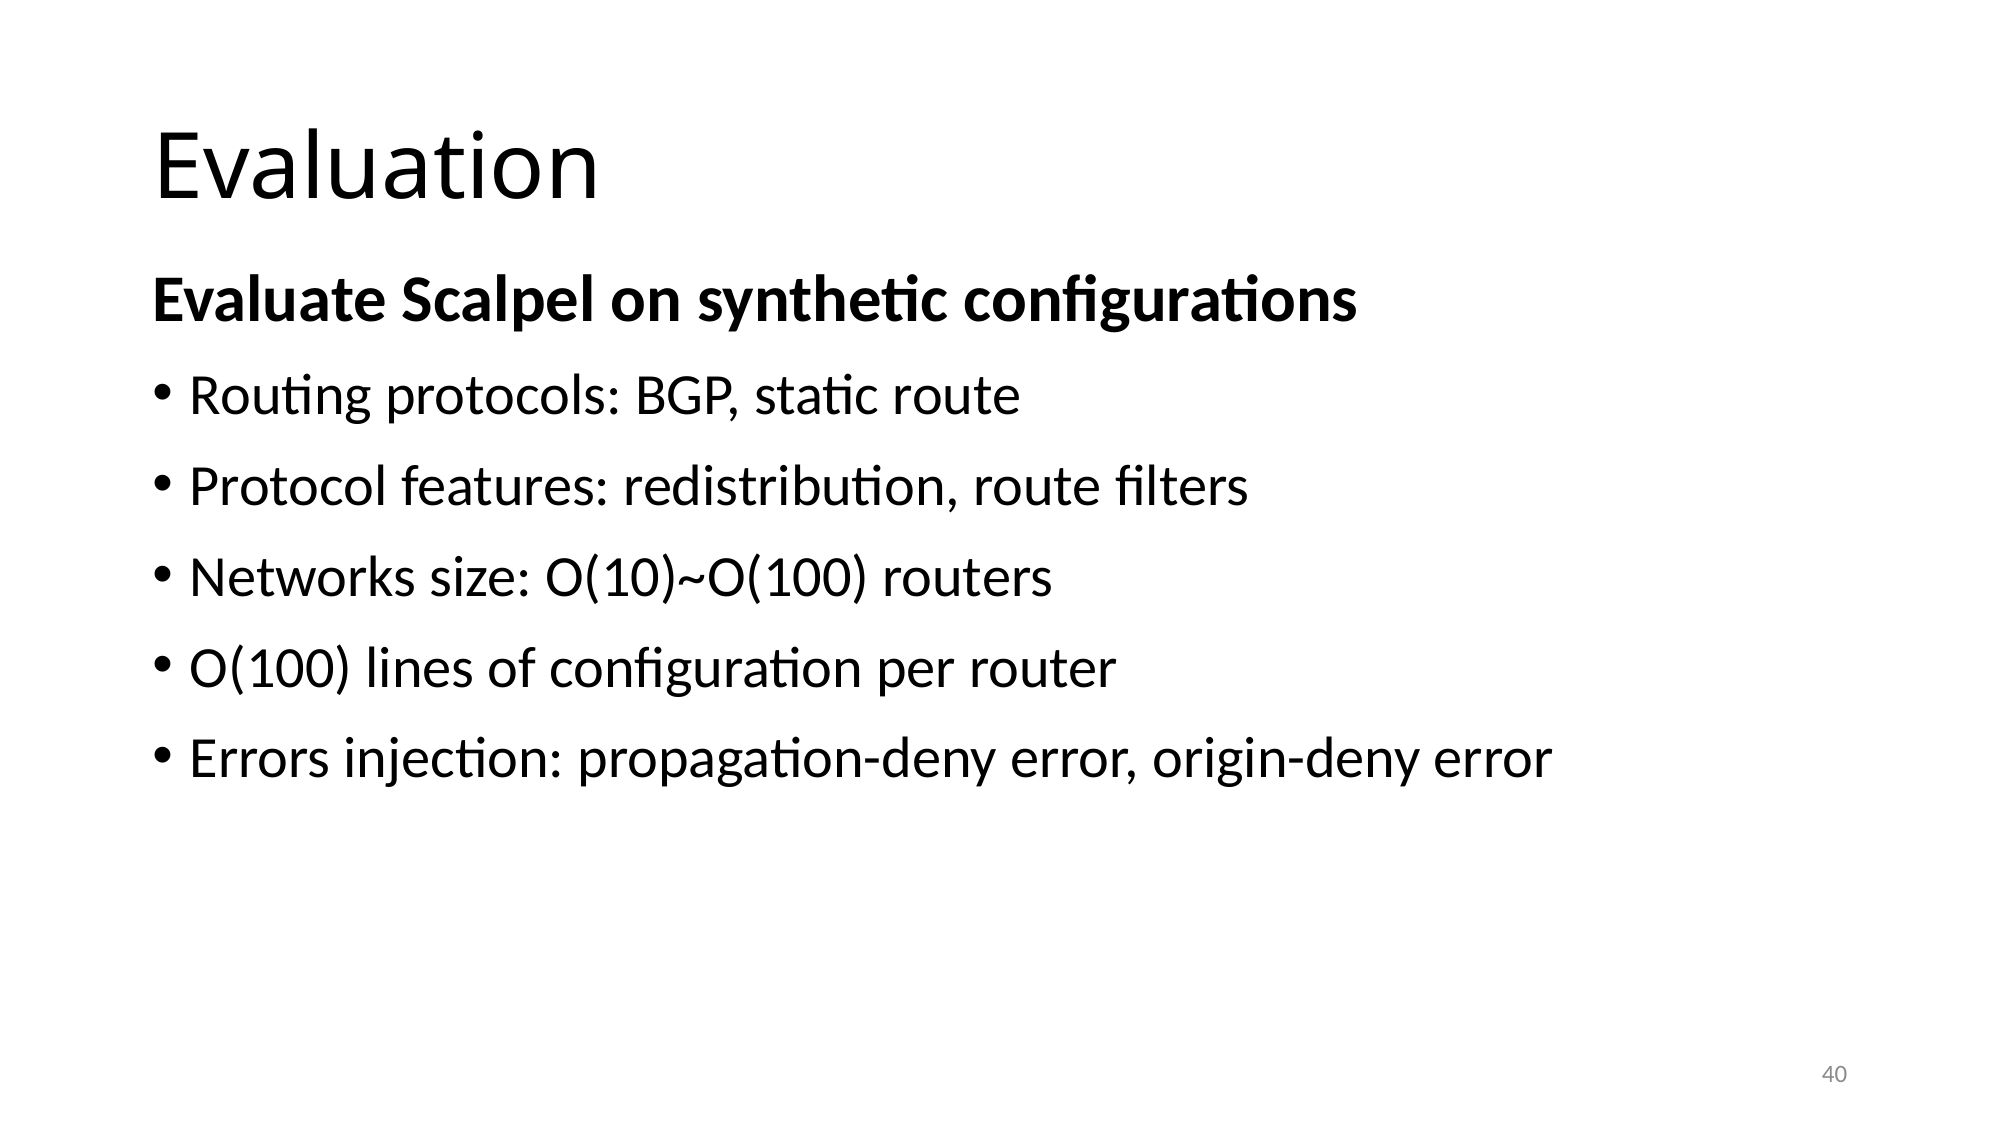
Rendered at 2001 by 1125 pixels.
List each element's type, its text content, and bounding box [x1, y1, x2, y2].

list Evaluate Scalpel on synthetic configurations Routing protocols: BGP, static route Protocol features: redistribution, route filters Networks size: O(10)~O(100) routers O(100) lines of configuration per router Errors injection: propagation-deny error, origin-deny error [137, 256, 1913, 1033]
slide_number 40 [1412, 1042, 1863, 1103]
title Evaluation [137, 59, 1863, 256]
